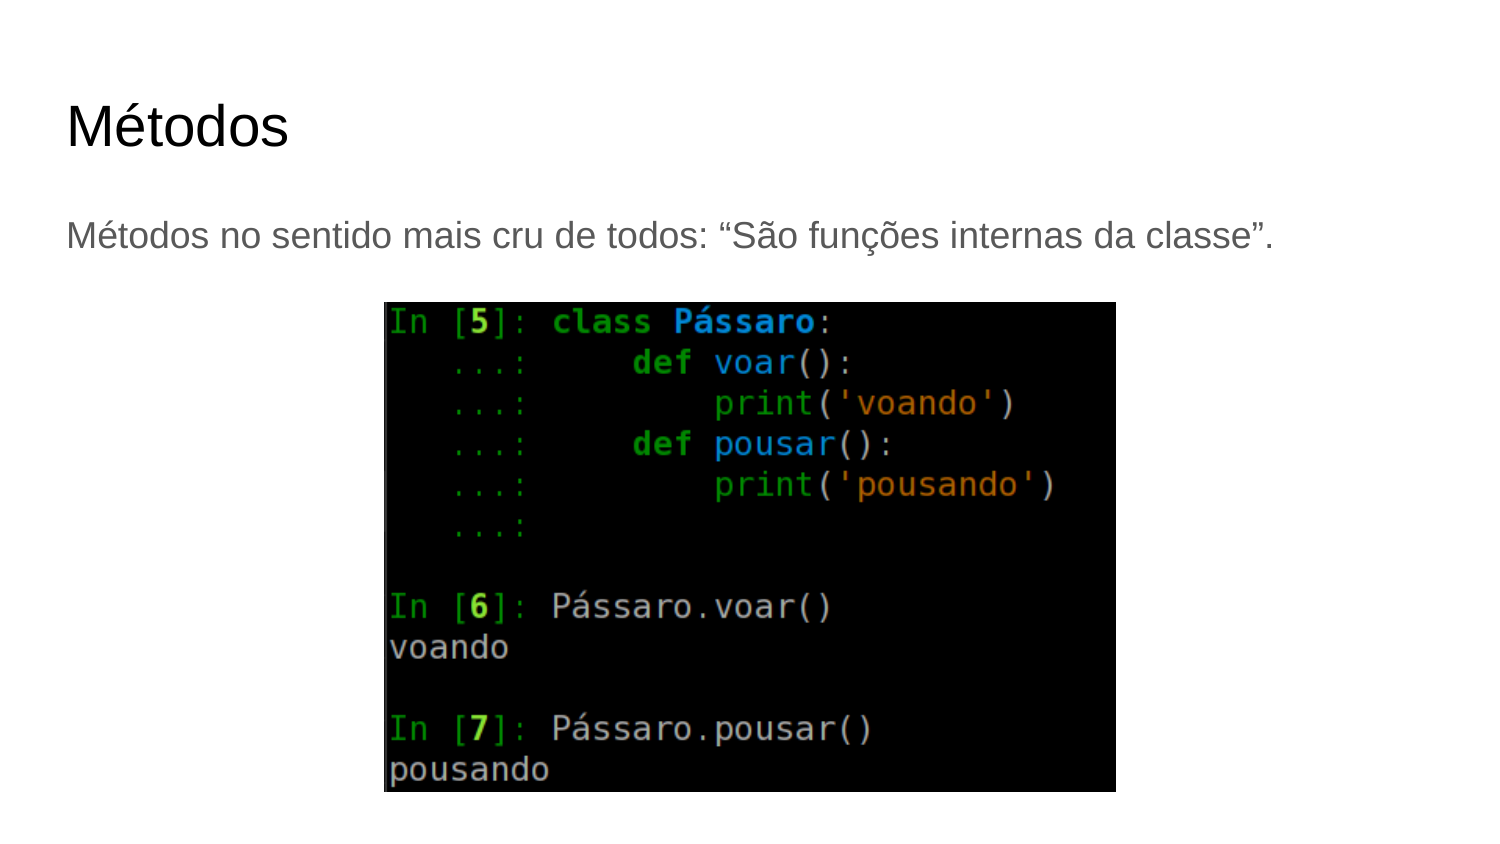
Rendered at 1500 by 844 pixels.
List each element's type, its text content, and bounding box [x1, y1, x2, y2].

list Métodos no sentido mais cru de todos: “São funções internas da classe”. [51, 189, 1449, 291]
title Métodos [51, 72, 1449, 167]
picture [384, 302, 1116, 792]
